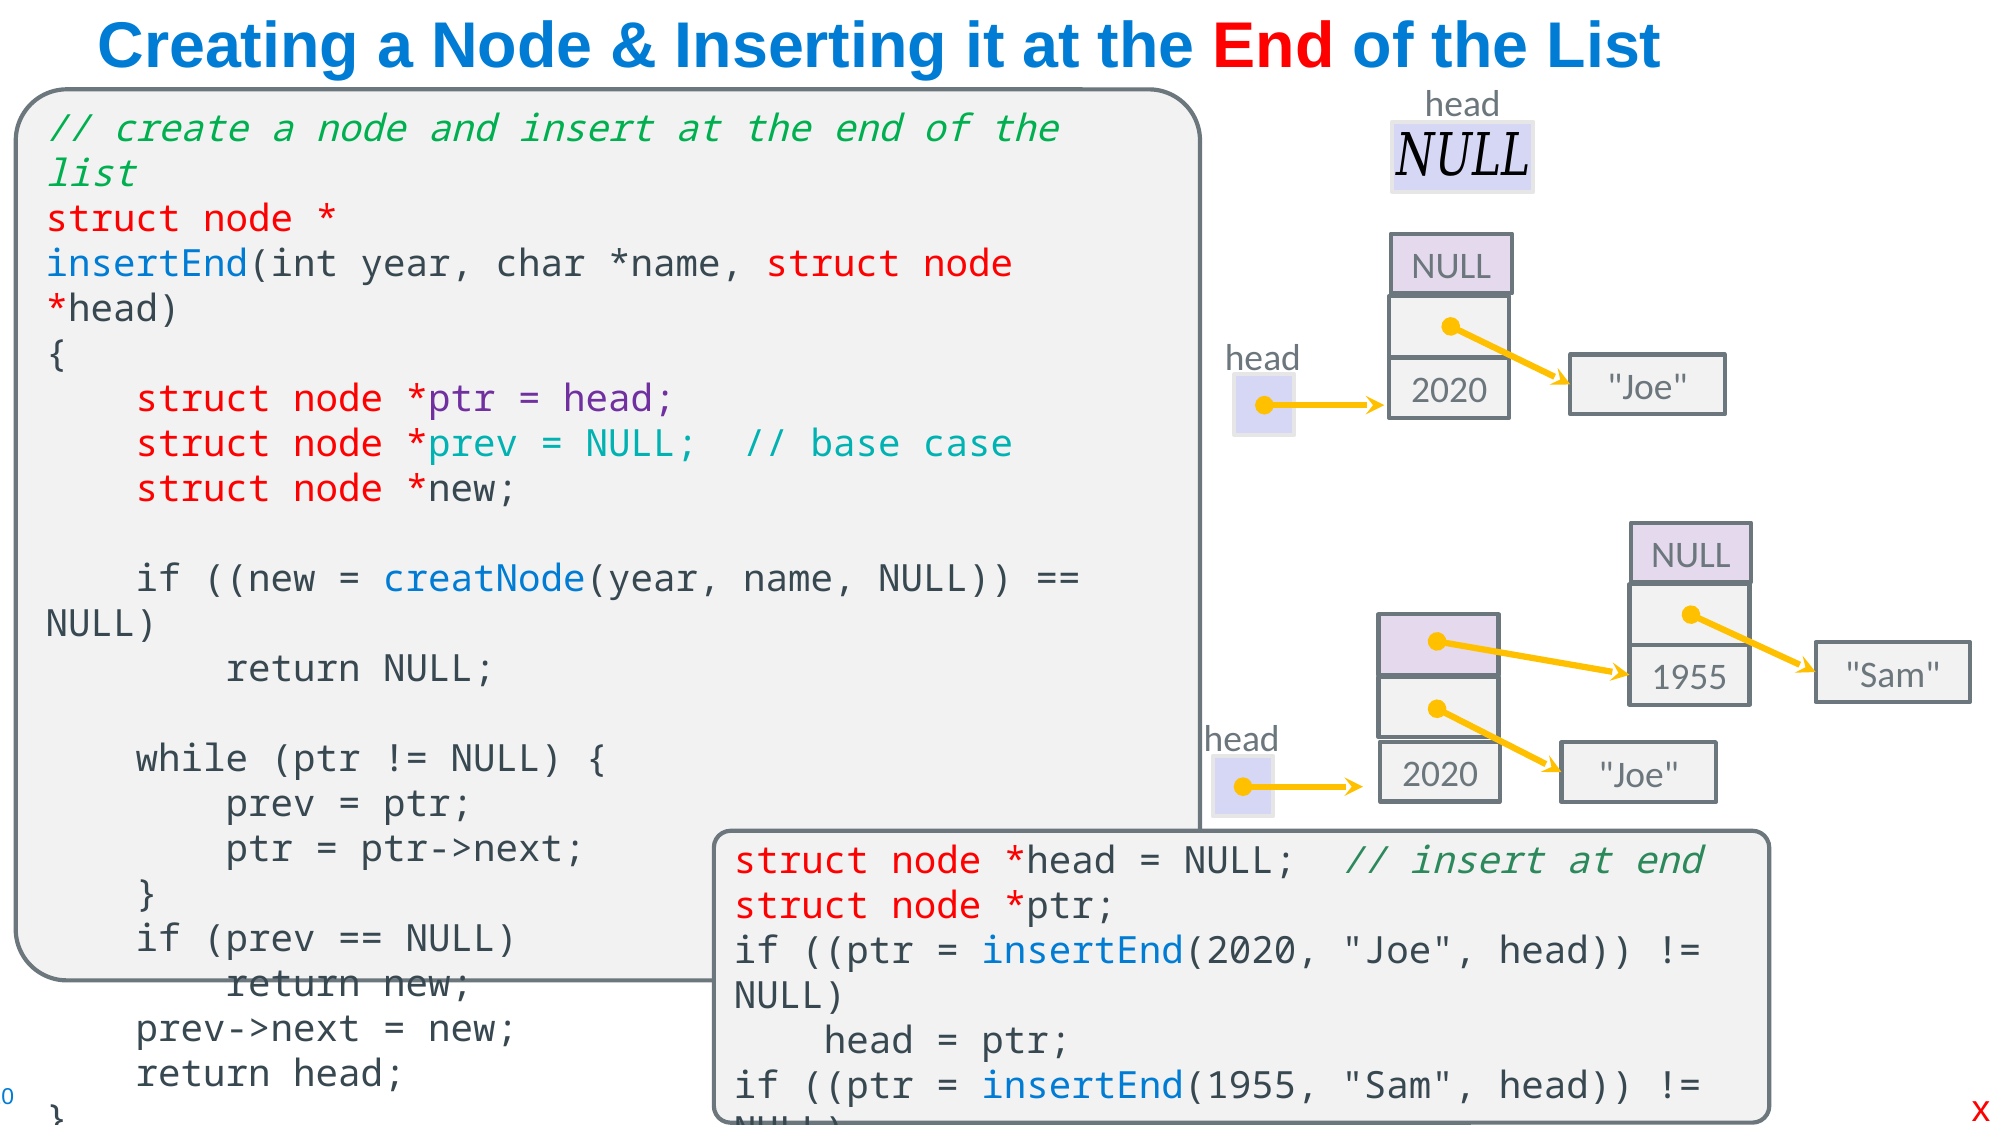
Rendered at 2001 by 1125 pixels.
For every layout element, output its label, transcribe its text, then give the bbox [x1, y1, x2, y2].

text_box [1202, 233, 1725, 435]
text_box x [1956, 1076, 2000, 1125]
title Creating a Node & Inserting it at the End of the List [82, 19, 1808, 90]
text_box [1181, 522, 1970, 817]
text_box struct node *head = NULL; // insert at end struct node *ptr; if ((ptr = insertEnd(2020, "Joe", head)) != NULL) head = ptr; if ((ptr = insertEnd(1955, "Sam", head)) != NULL) head = ptr; [713, 830, 1770, 1123]
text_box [1394, 71, 1532, 190]
text_box // create a node and insert at the end of the list struct node * insertEnd(int year, char *name, struct node *head) { struct node *ptr = head; struct node *prev = NULL; // base case struct node *new; if ((new = creatNode(year, name, NULL)) == NULL) return NULL; while (ptr != NULL) { prev = ptr; ptr = ptr->next; } if (prev == NULL) return new; prev->next = new; return head; } [15, 89, 1201, 981]
